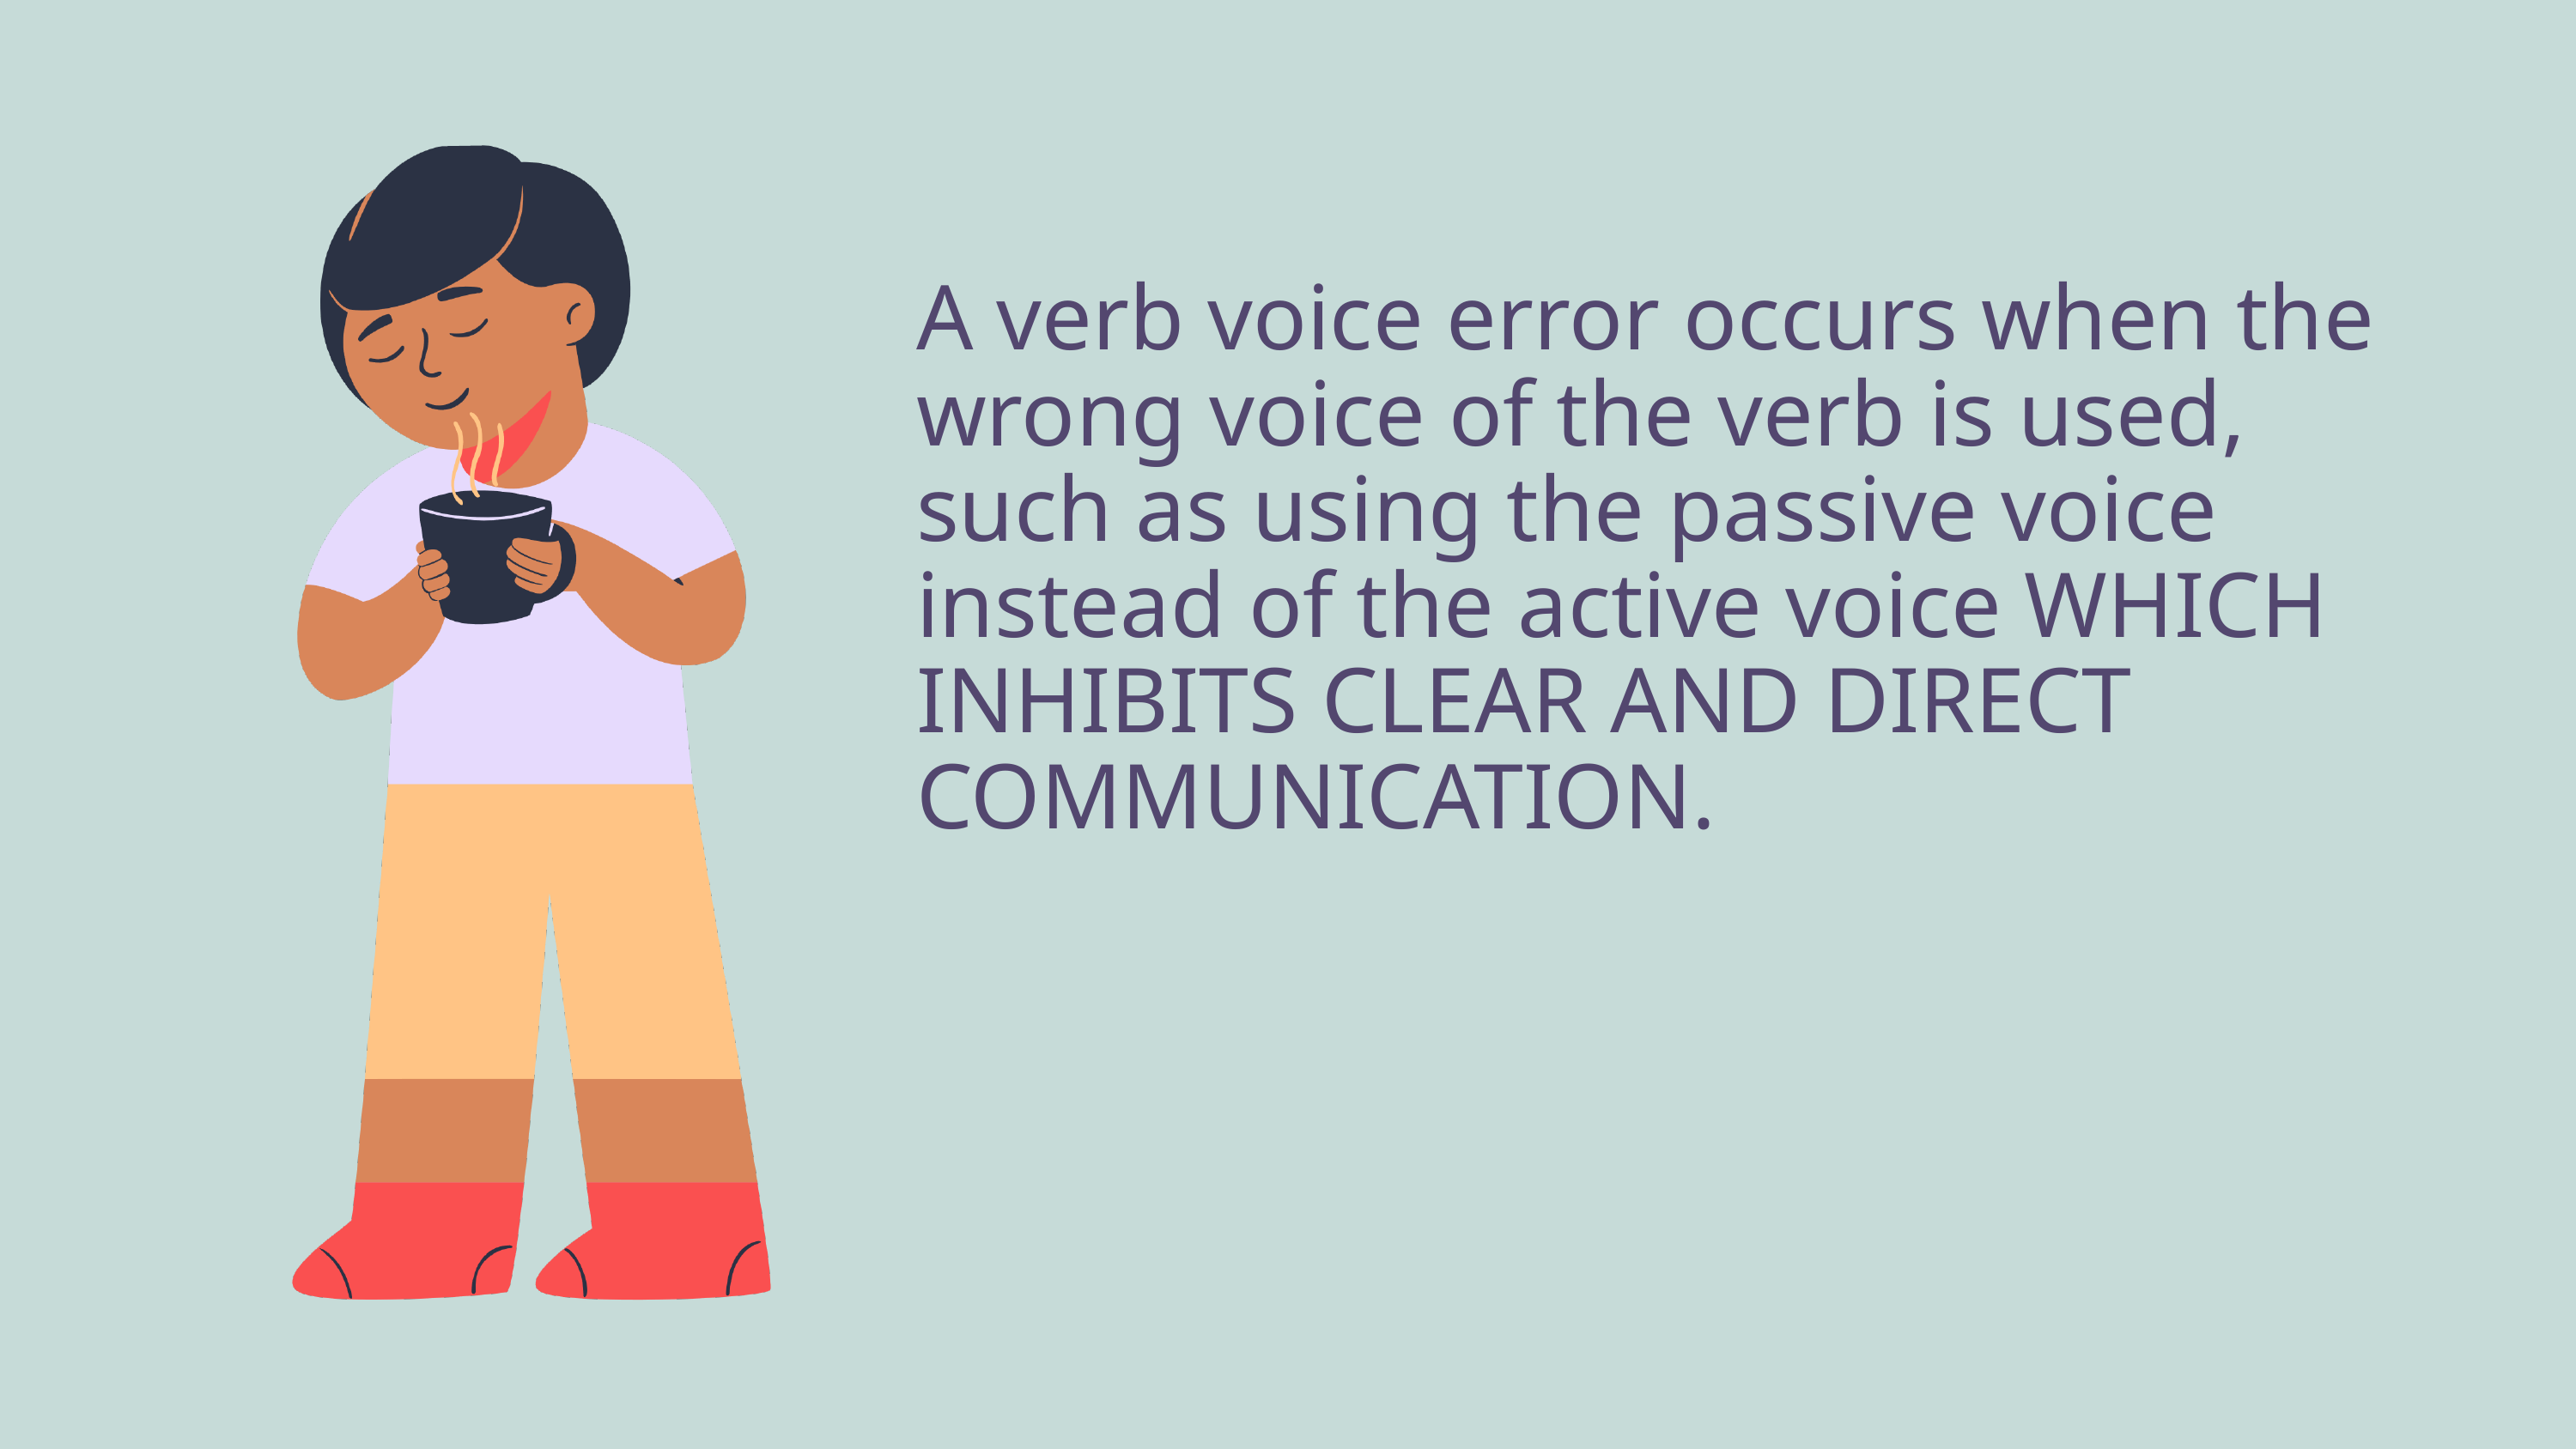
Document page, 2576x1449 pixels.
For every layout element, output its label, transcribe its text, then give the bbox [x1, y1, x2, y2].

text_box [269, 140, 772, 1308]
text_box A verb voice error occurs when the wrong voice of the verb is used, such as using the passive voice instead of the active voice WHICH INHIBITS CLEAR AND DIRECT COMMUNICATION. [916, 272, 2396, 846]
